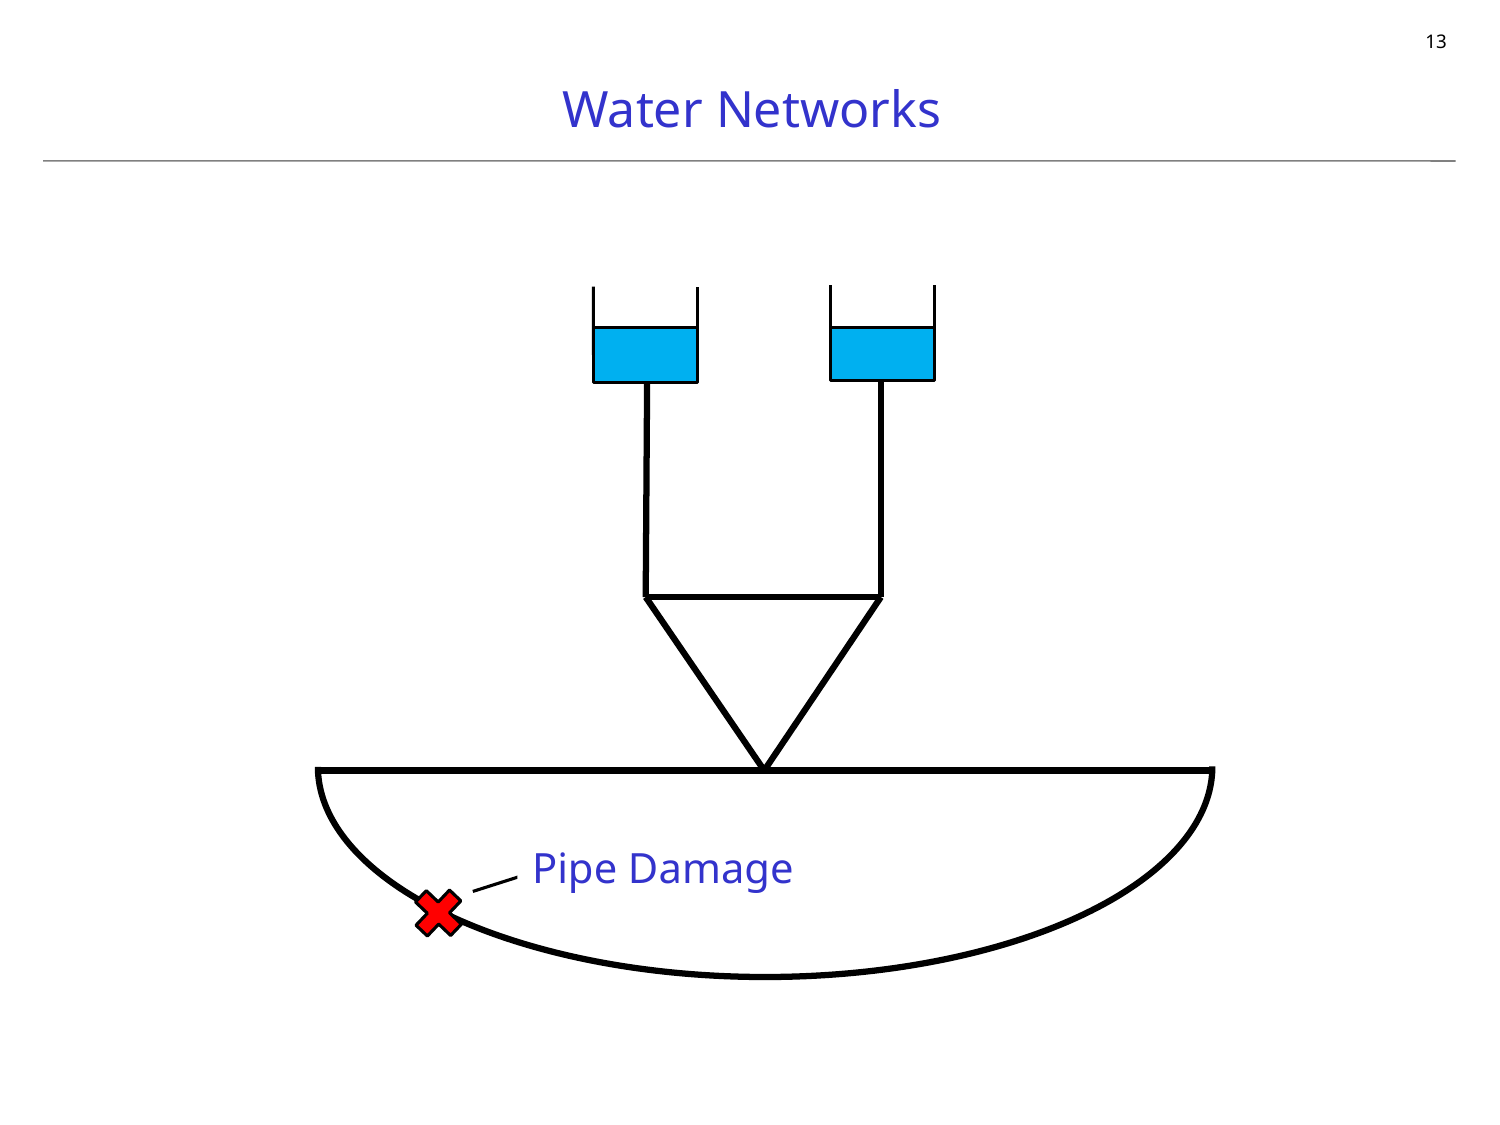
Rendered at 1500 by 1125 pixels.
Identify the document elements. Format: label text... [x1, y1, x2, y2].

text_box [829, 284, 935, 381]
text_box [593, 286, 698, 383]
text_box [320, 771, 1206, 779]
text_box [763, 596, 882, 770]
text_box [415, 890, 462, 937]
text_box [317, 766, 640, 770]
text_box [645, 596, 762, 771]
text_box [472, 862, 564, 892]
text_box [318, 771, 1213, 978]
title Water Networks [76, 66, 1428, 150]
text_box Pipe Damage [517, 834, 809, 900]
